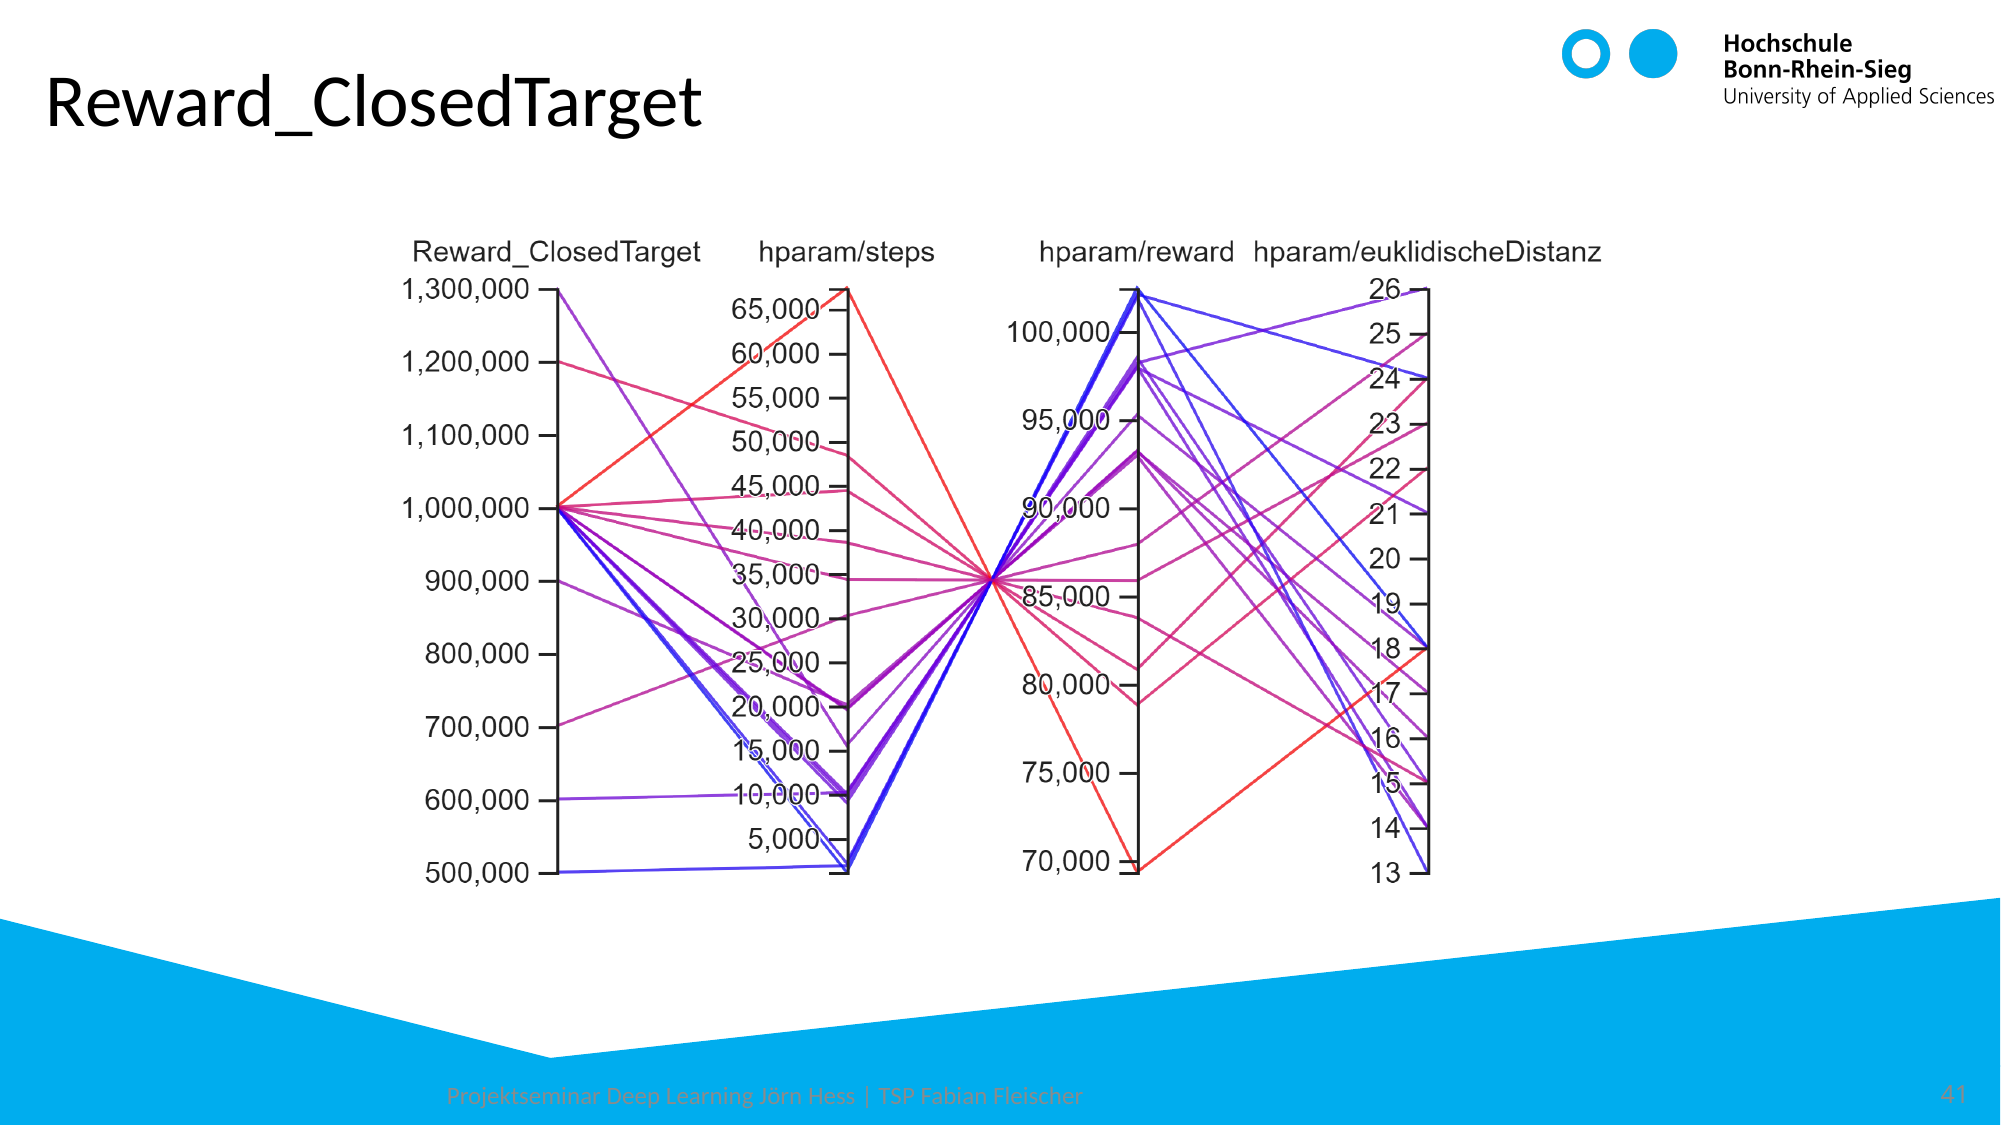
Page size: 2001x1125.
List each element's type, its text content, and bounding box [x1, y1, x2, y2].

picture [1561, 29, 1994, 108]
picture [1561, 29, 1579, 52]
text_box Reward_ClosedTarget [30, 43, 1032, 149]
picture [388, 228, 1612, 897]
slide_number 41 [1534, 1065, 1985, 1125]
footer Projektseminar Deep Learning Jörn Hess | TSP Fabian Fleischer [0, 1065, 1532, 1125]
picture [1572, 40, 1600, 68]
